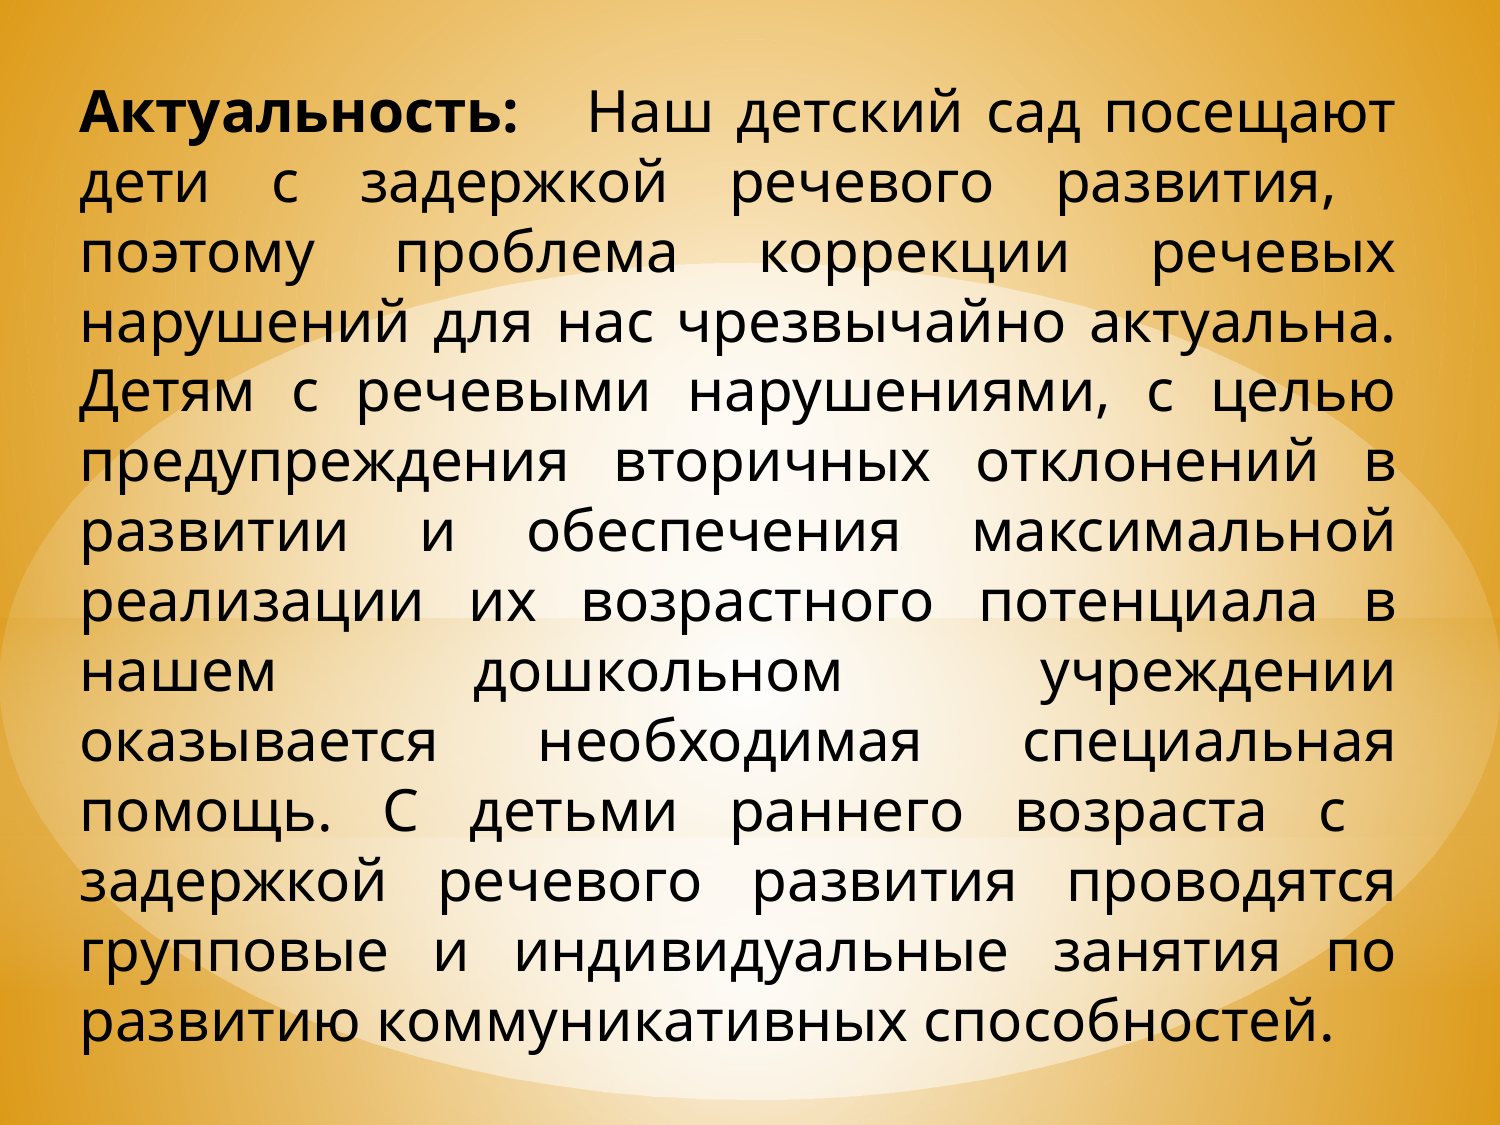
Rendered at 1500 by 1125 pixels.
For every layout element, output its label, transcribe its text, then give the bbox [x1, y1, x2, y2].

text_box Актуальность: Наш детский сад посещают дети с задержкой речевого развития, поэтому проблема коррекции речевых нарушений для нас чрезвычайно актуальна. Детям с речевыми нарушениями, с целью предупреждения вторичных отклонений в развитии и обеспечения максимальной реализации их возрастного потенциала в нашем дошкольном учреждении оказывается необходимая специальная помощь. С детьми раннего возраста с задержкой речевого развития проводятся групповые и индивидуальные занятия по развитию коммуникативных способностей. [64, 66, 1412, 1061]
